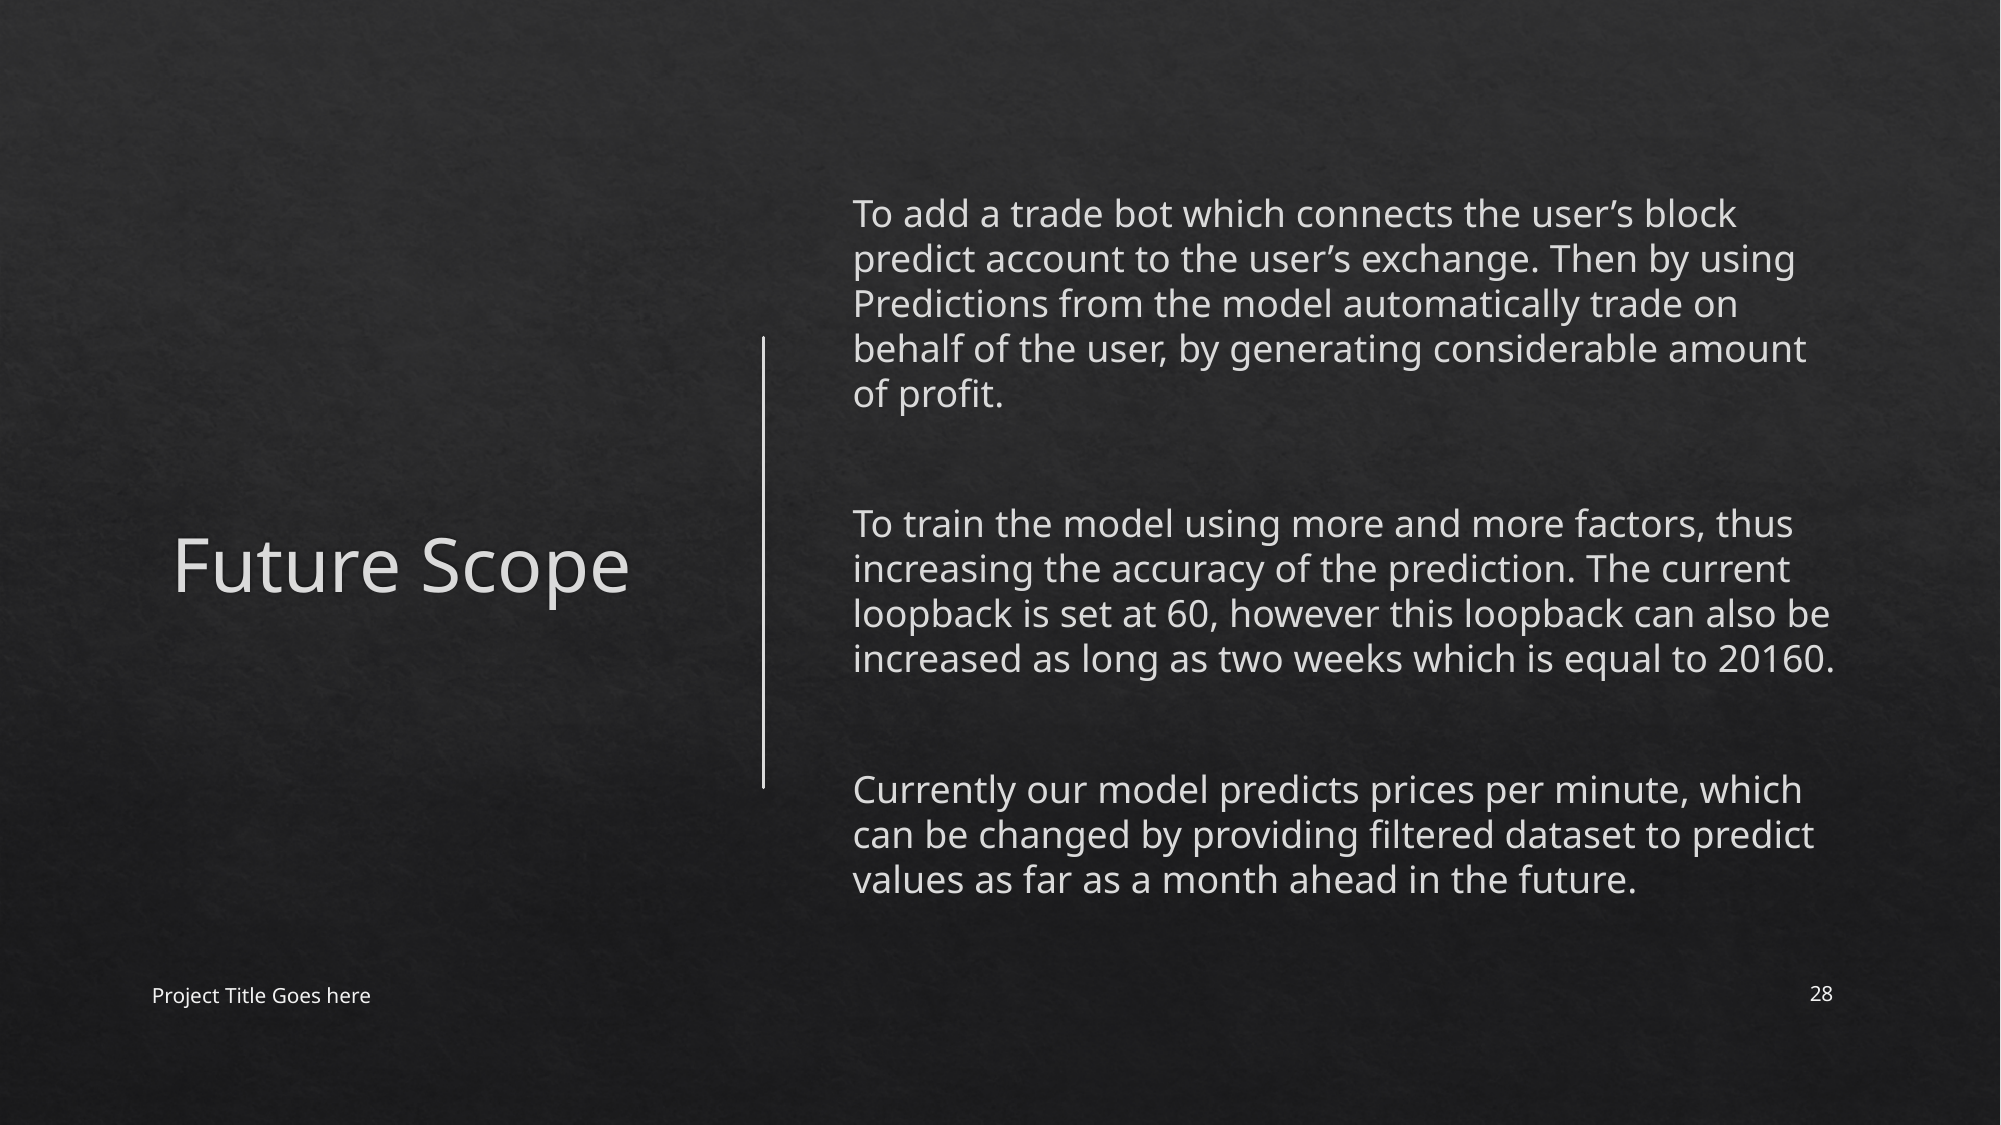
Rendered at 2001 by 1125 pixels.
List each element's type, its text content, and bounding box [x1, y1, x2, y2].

slide_number 28 [1724, 965, 1849, 1025]
title Future Scope [136, 183, 709, 942]
footer Project Title Goes here [136, 965, 1245, 1025]
text_box To add a trade bot which connects the user’s block predict account to the user’s exchange. Then by using Predictions from the model automatically trade on behalf of the user, by generating considerable amount of proﬁt. To train the model using more and more factors, thus increasing the accuracy of the prediction. The current loopback is set at 60, however this loopback can also be increased as long as two weeks which is equal to 20160. Currently our model predicts prices per minute, which can be changed by providing ﬁltered dataset to predict values as far as a month ahead in the future. [837, 182, 1862, 942]
text_box [0, 0, 2000, 1125]
